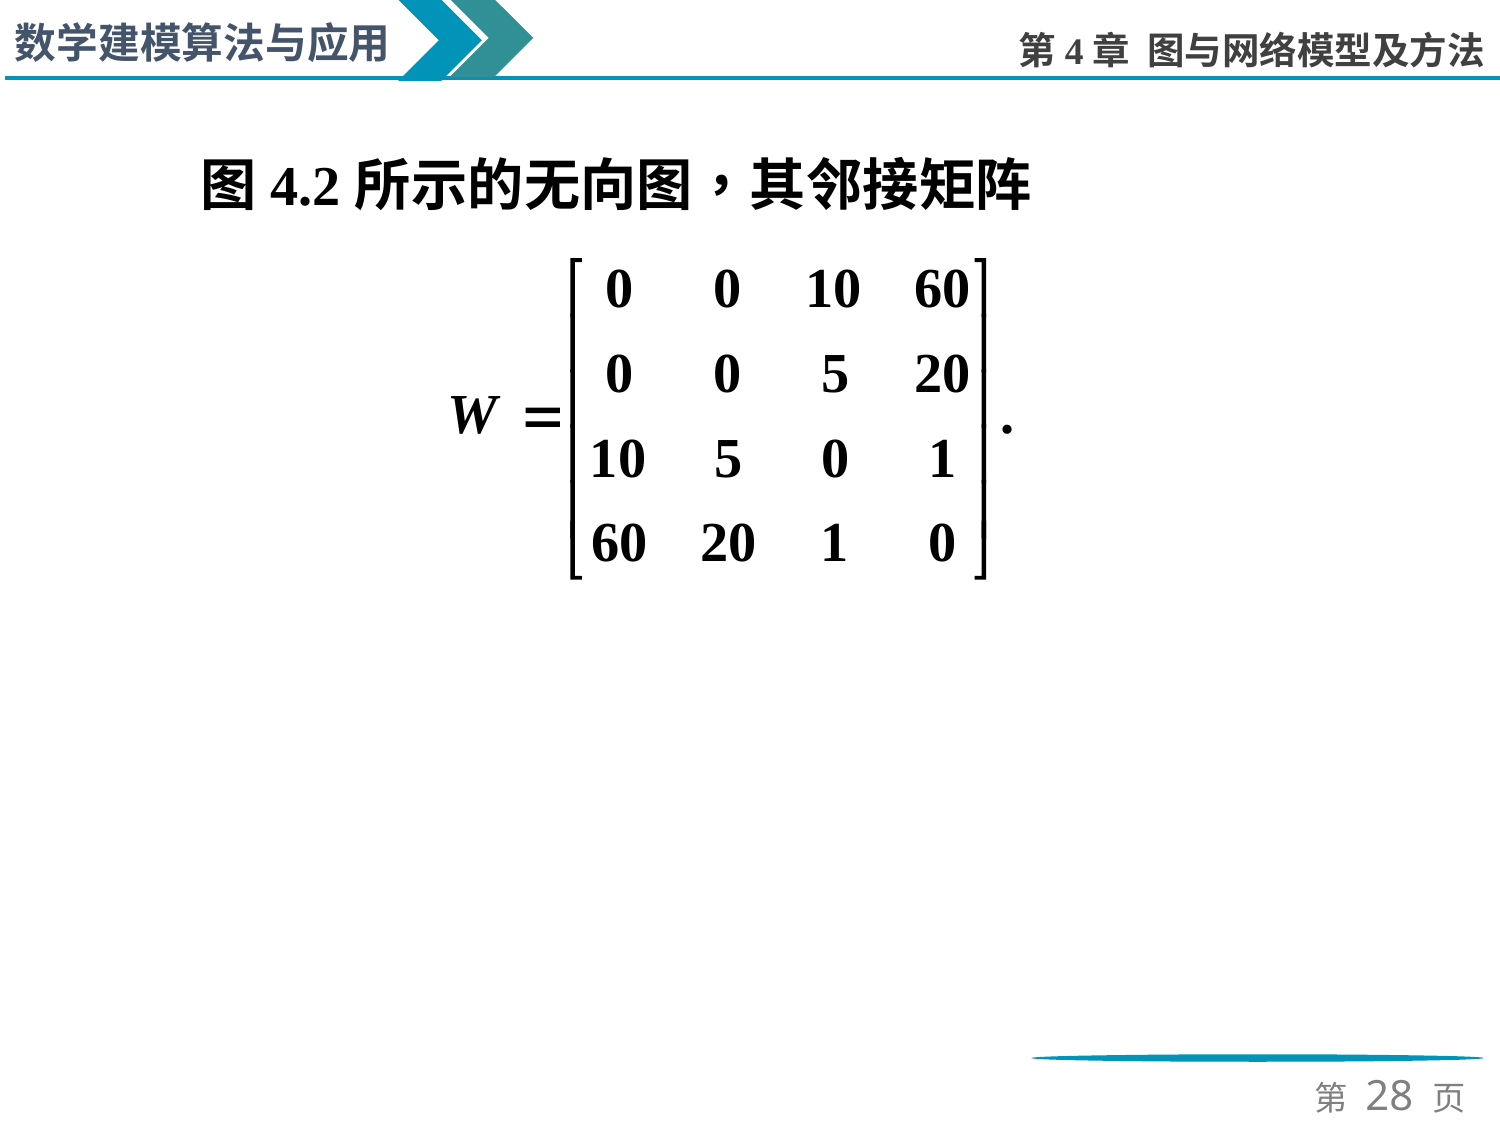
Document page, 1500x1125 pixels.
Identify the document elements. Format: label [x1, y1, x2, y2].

text_box [87, 131, 1377, 623]
